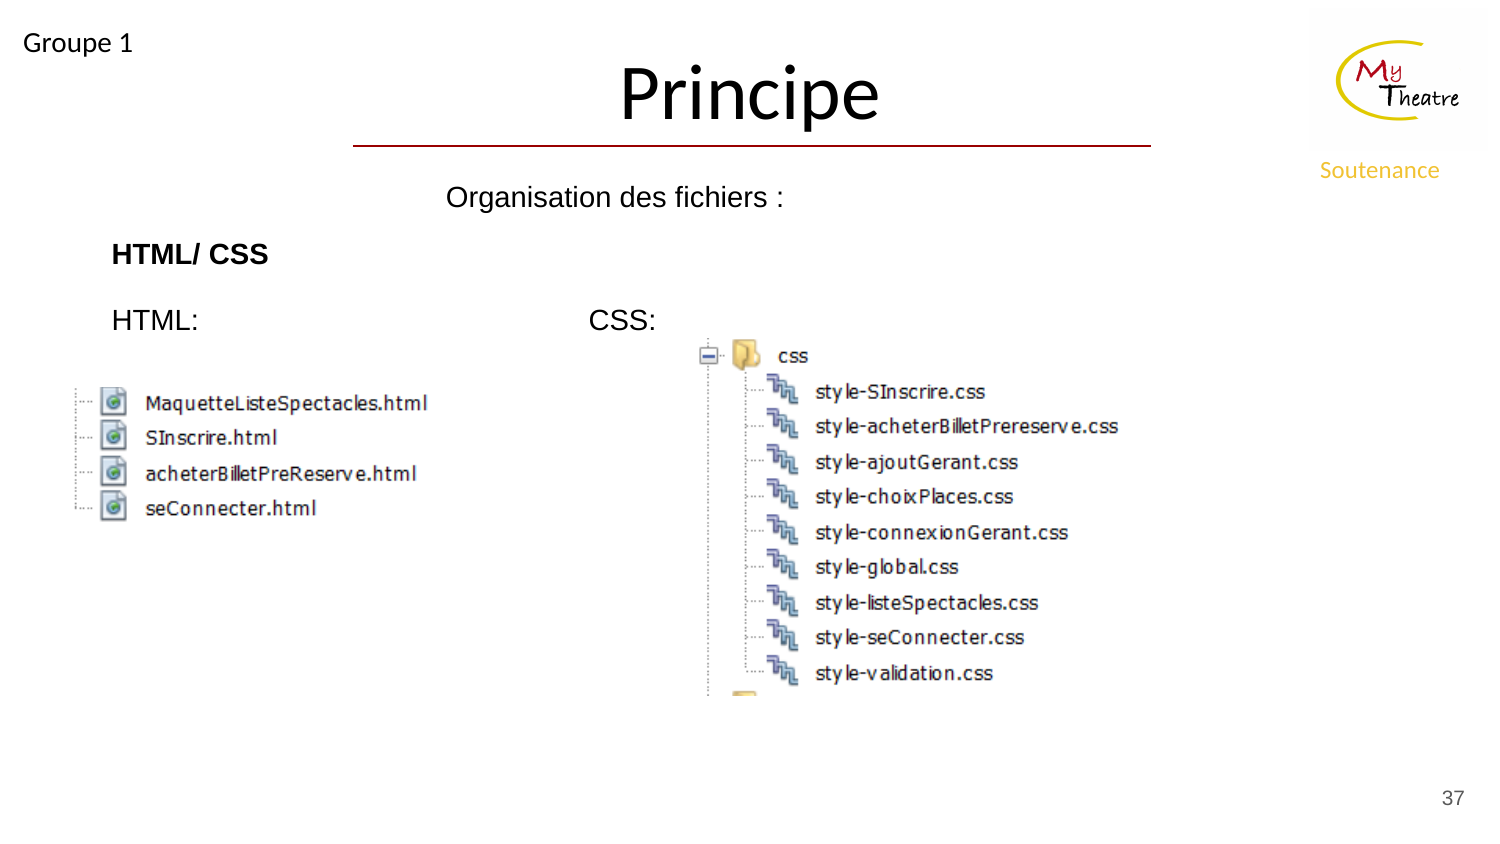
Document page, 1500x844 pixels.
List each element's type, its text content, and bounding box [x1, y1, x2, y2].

picture [58, 386, 534, 525]
picture [695, 337, 1190, 697]
text_box Groupe 1 [8, 8, 166, 109]
subtitle Soutenance [1285, 144, 1475, 199]
picture [1309, 7, 1488, 151]
title Principe [120, 8, 1307, 151]
slide_number ‹#› [1389, 764, 1480, 830]
text_box CSS: [573, 286, 1103, 351]
text_box Organisation des fichiers : [430, 163, 967, 229]
text_box HTML/ CSS [96, 220, 995, 286]
text_box HTML: [96, 286, 573, 351]
